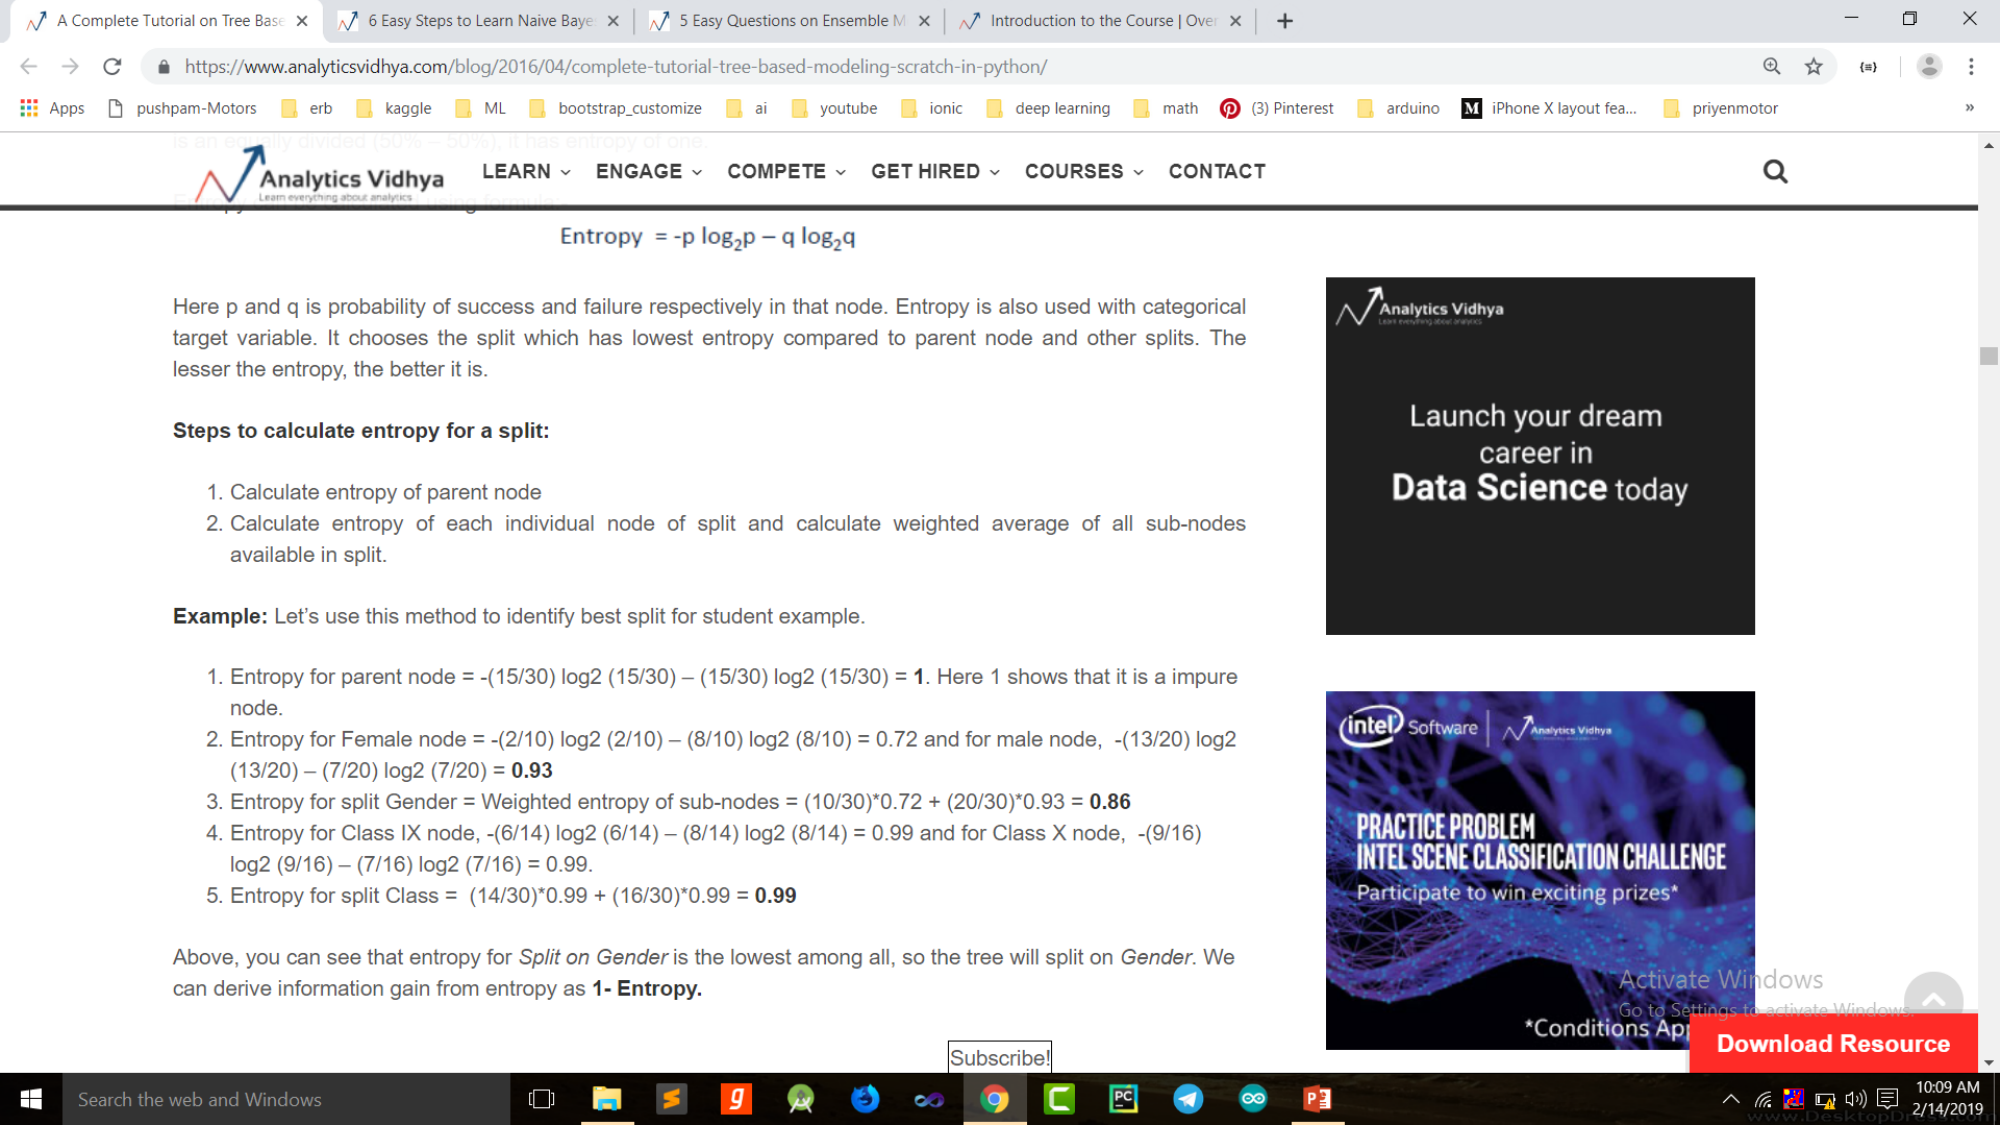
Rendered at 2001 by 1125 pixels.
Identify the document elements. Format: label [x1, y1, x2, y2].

list [0, 0, 2000, 1125]
